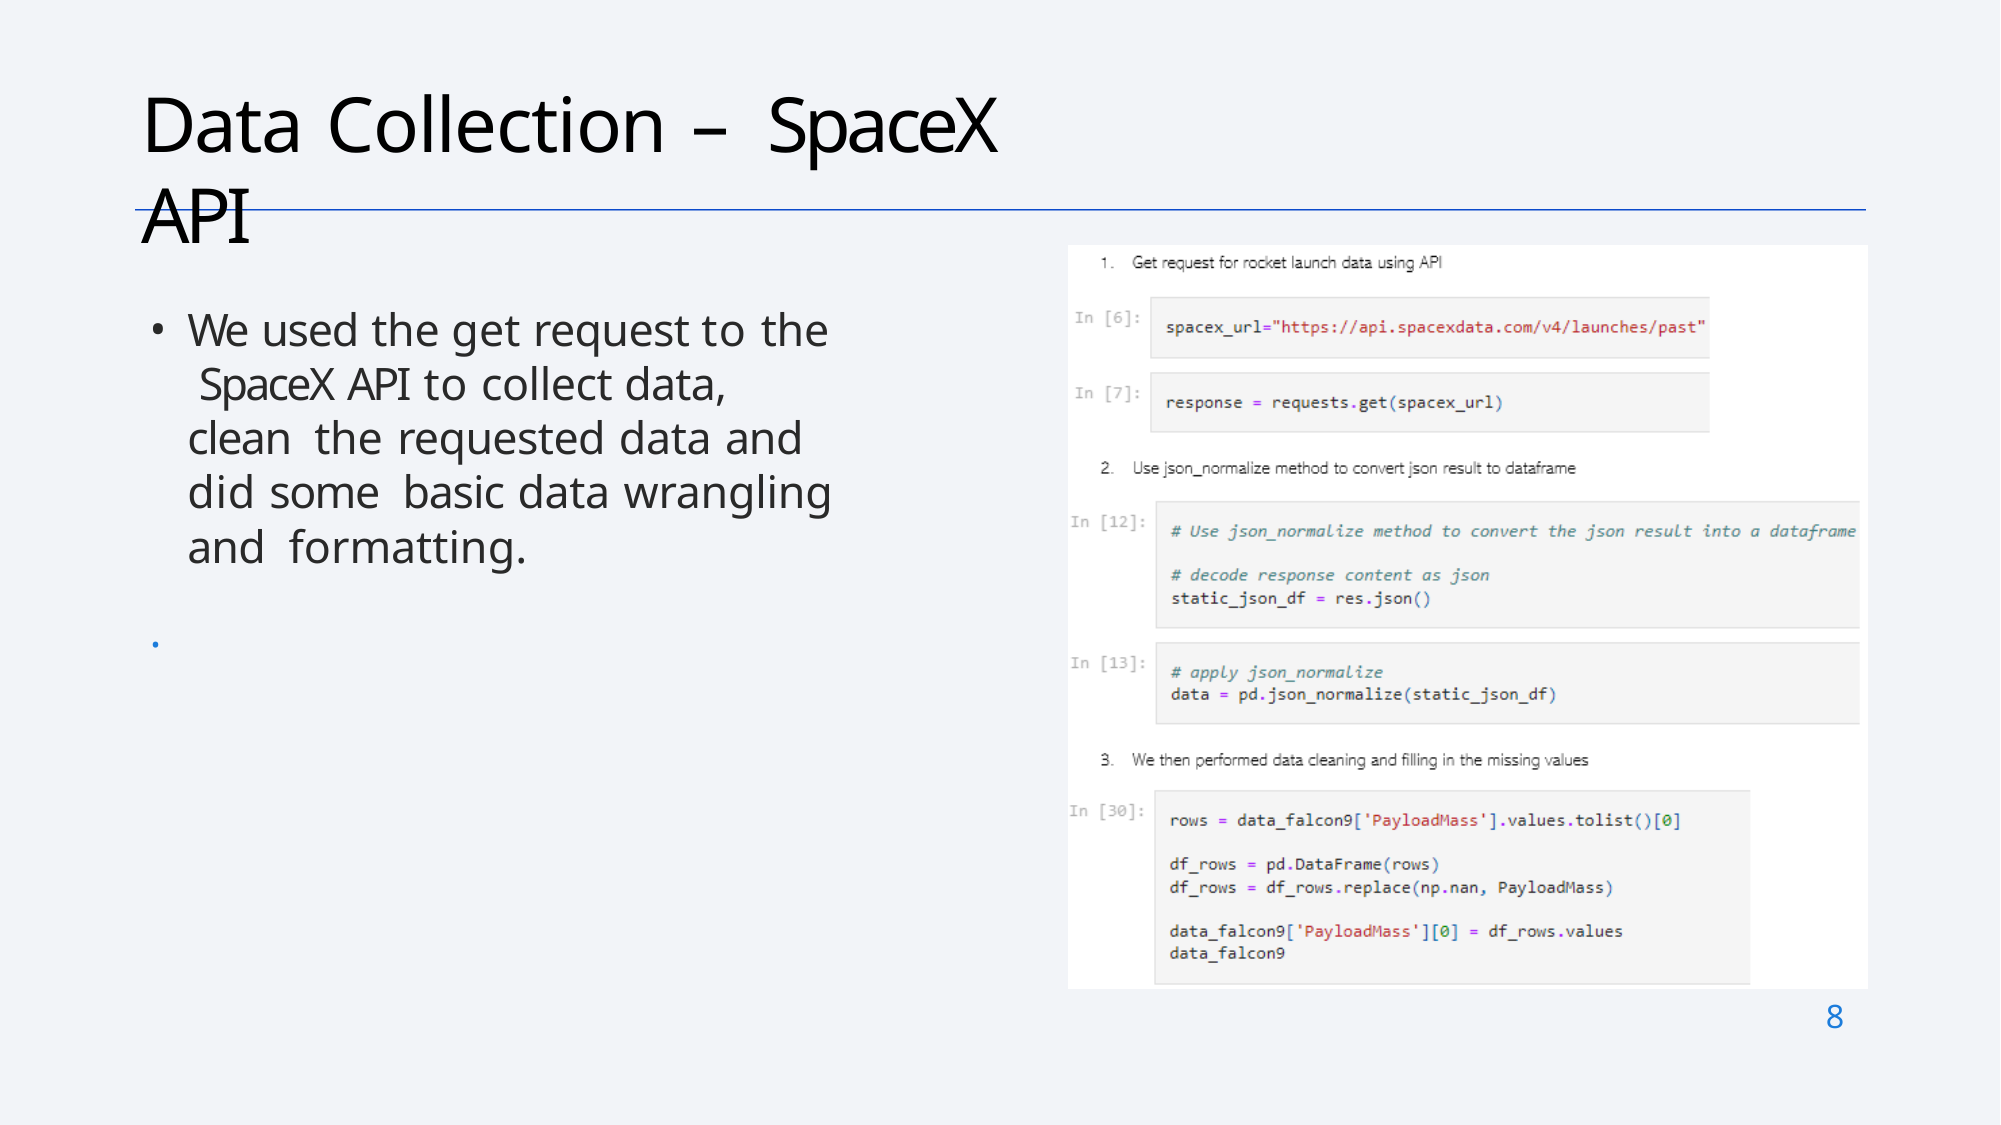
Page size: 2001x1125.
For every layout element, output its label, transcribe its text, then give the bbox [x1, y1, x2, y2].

picture [0, 0, 2000, 1125]
slide_number 8 [1819, 1002, 1873, 1125]
title Data Collection – SpaceX API [139, 73, 1100, 264]
text_box We used the get request to the SpaceX API to collect data, clean the requested data and did some basic data wrangling and formatting. . [147, 299, 882, 657]
